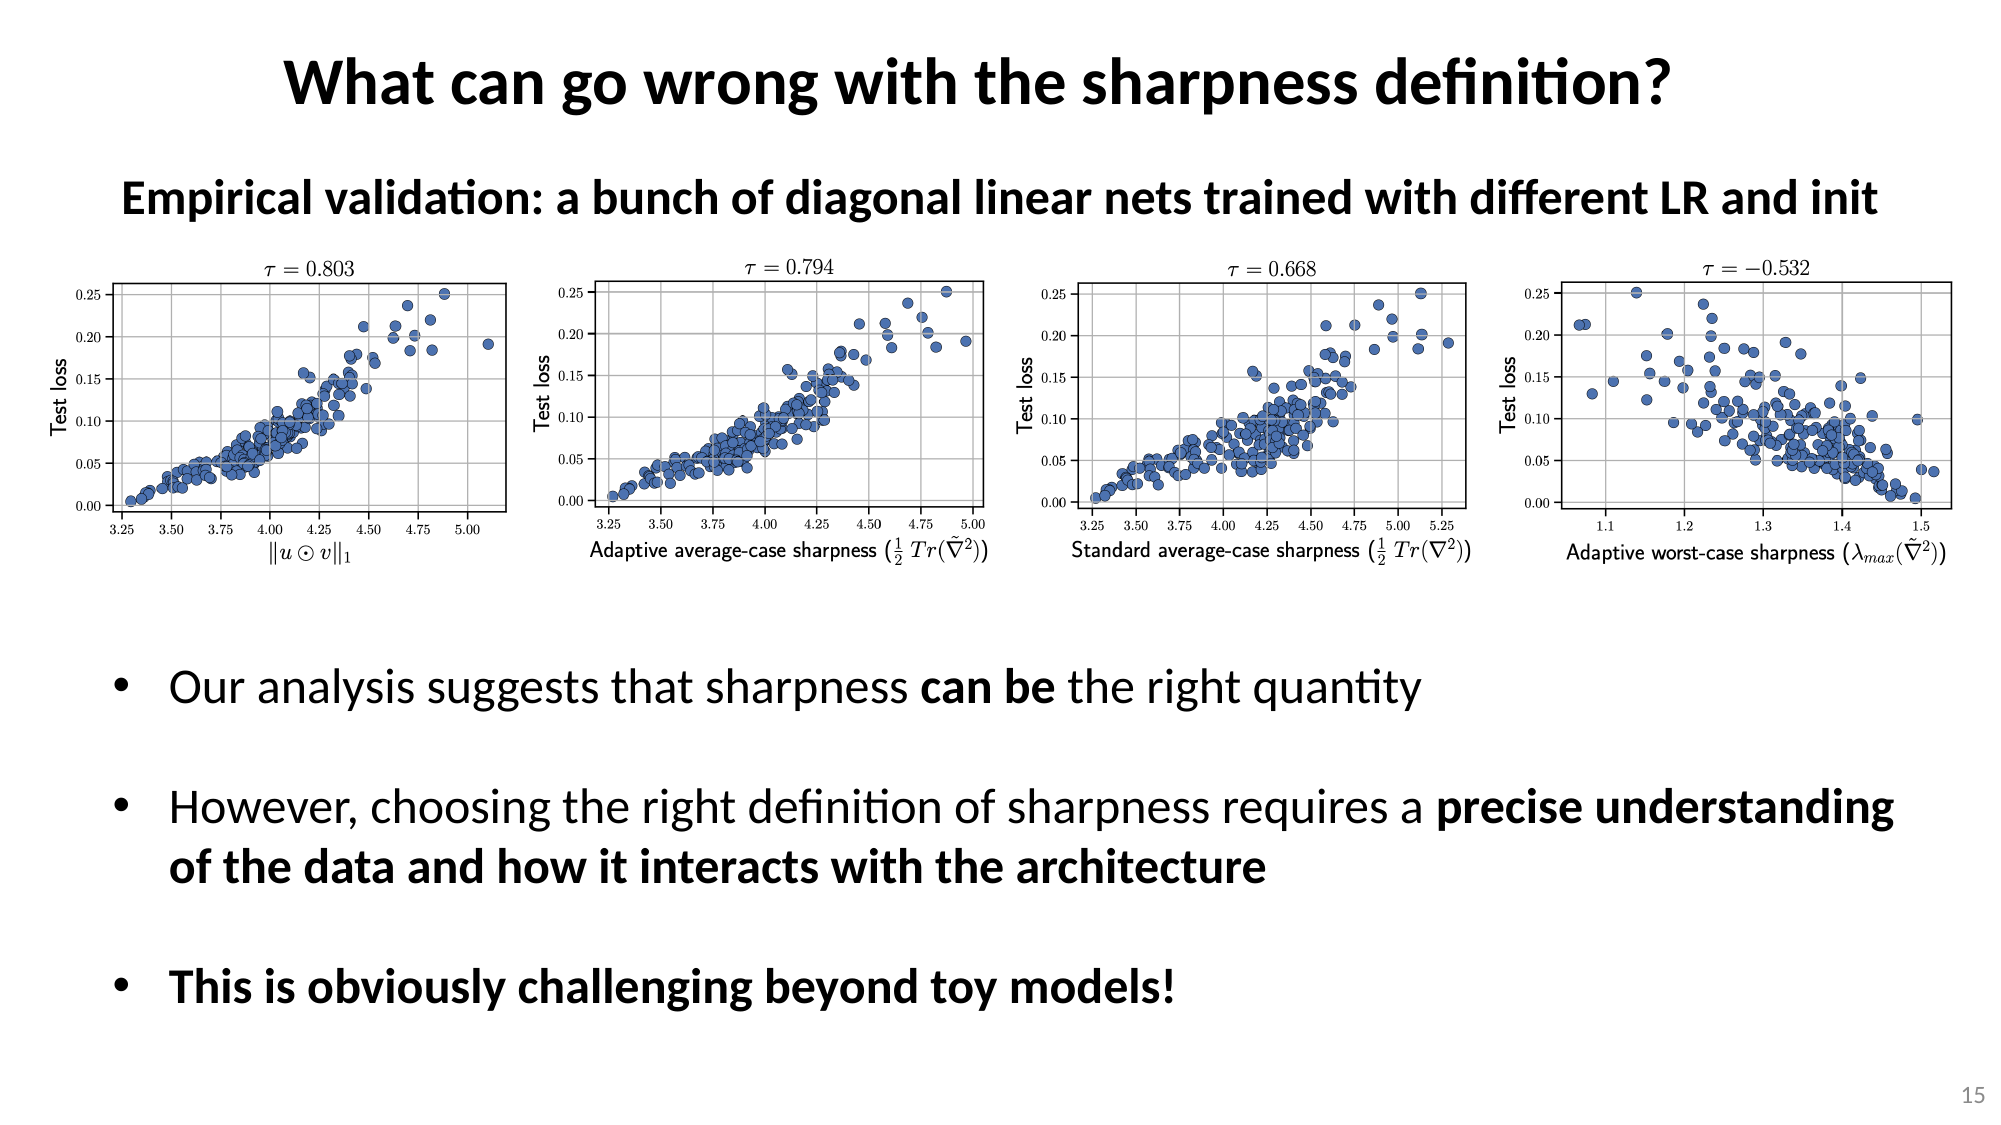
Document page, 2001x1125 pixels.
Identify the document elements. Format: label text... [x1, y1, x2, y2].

slide_number 14 [1551, 1063, 2000, 1123]
text_box Empirical validation: a bunch of diagonal linear nets trained with different LR and init [106, 157, 1895, 233]
text_box What can go wrong with the sharpness definition? [55, 30, 1904, 126]
picture [37, 252, 1963, 579]
text_box Our analysis suggests that sharpness can be the right quantity However, choosing the right definition of sharpness requires a precise understanding of the data and how it interacts with the architecture This is obviously challenging beyond toy models! [97, 646, 1923, 1022]
